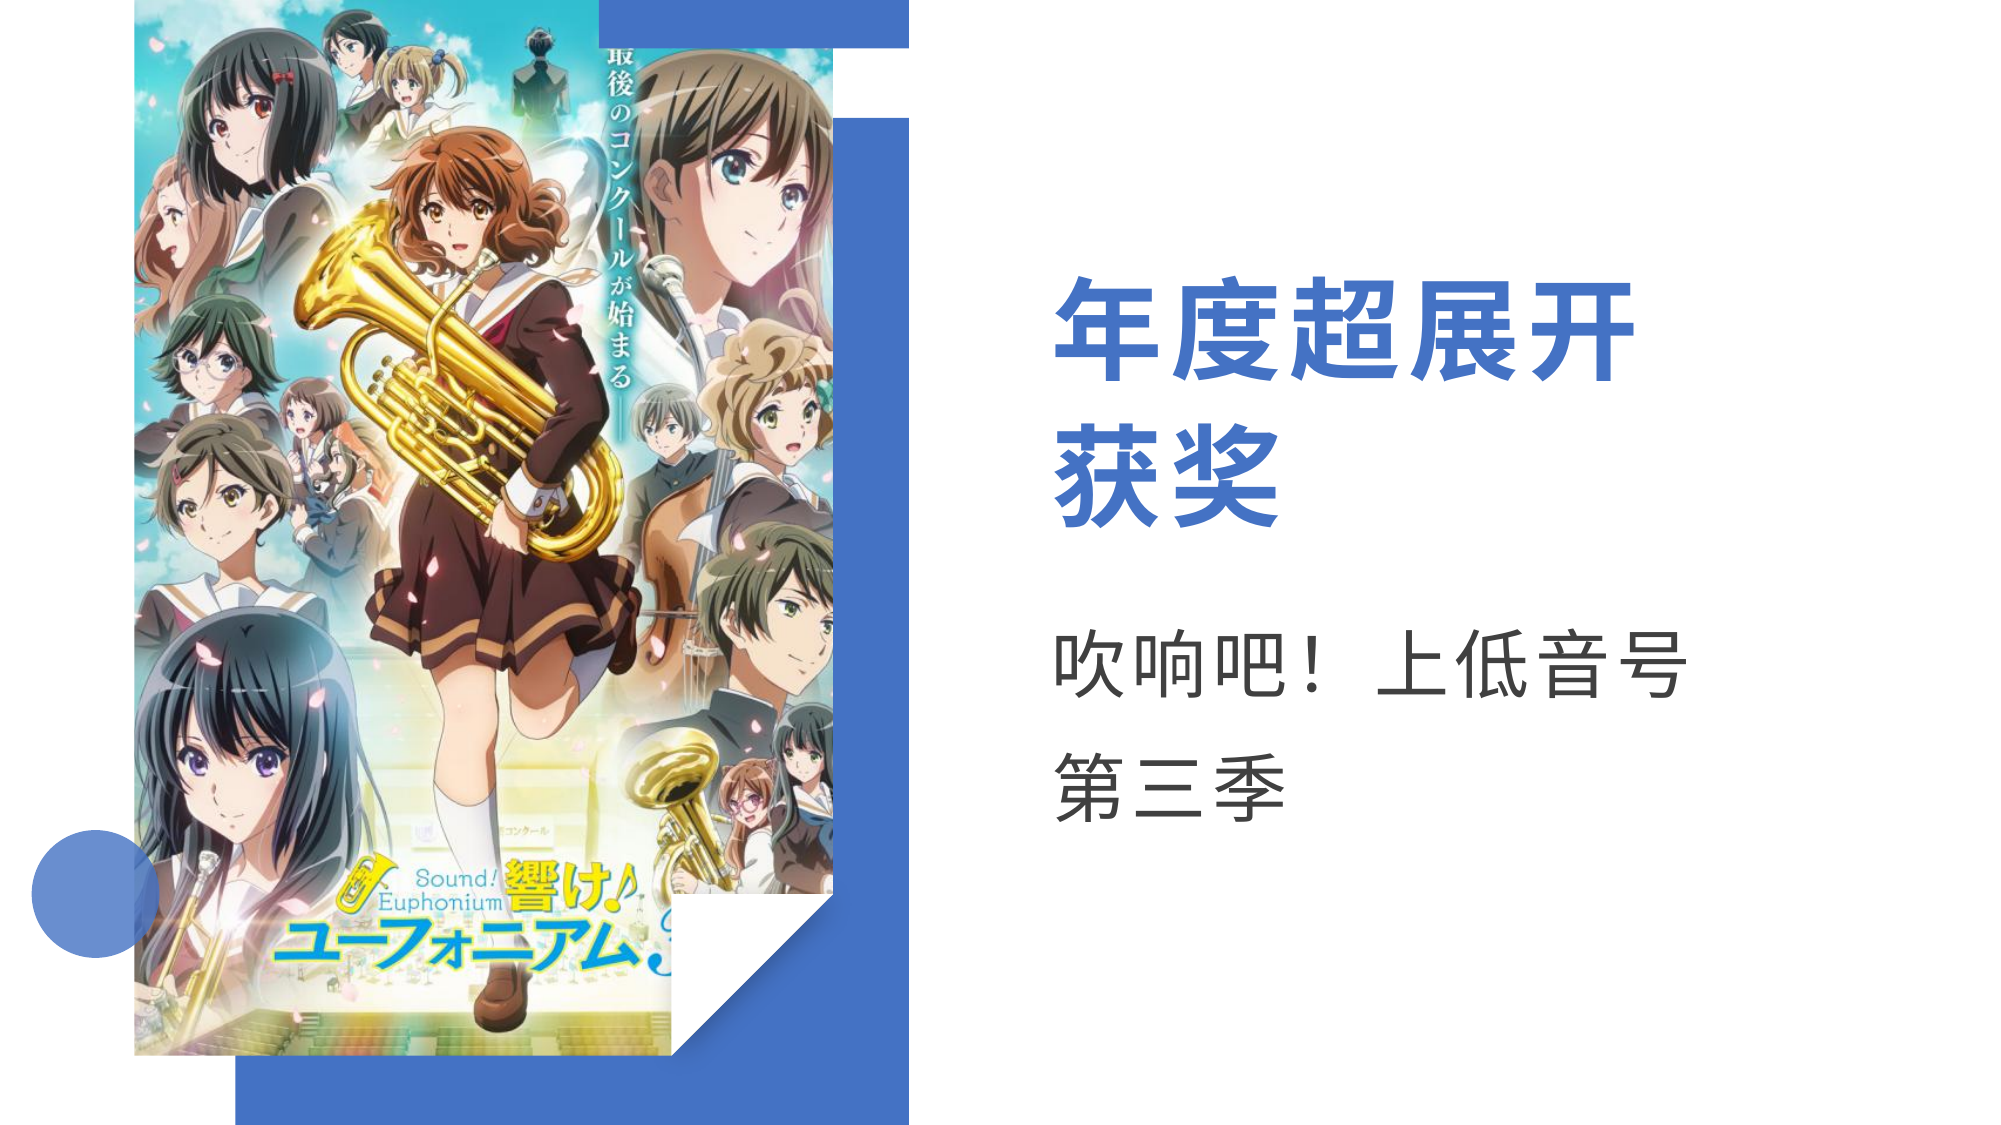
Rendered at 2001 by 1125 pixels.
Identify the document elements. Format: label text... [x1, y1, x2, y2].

text_box 吹响吧！上低音号 第三季 [1040, 594, 1850, 885]
text_box 年度超展开 获奖 [1040, 240, 1850, 546]
text_box [234, 117, 910, 1125]
text_box [834, 0, 910, 49]
picture [134, 0, 834, 1056]
text_box [30, 829, 134, 959]
